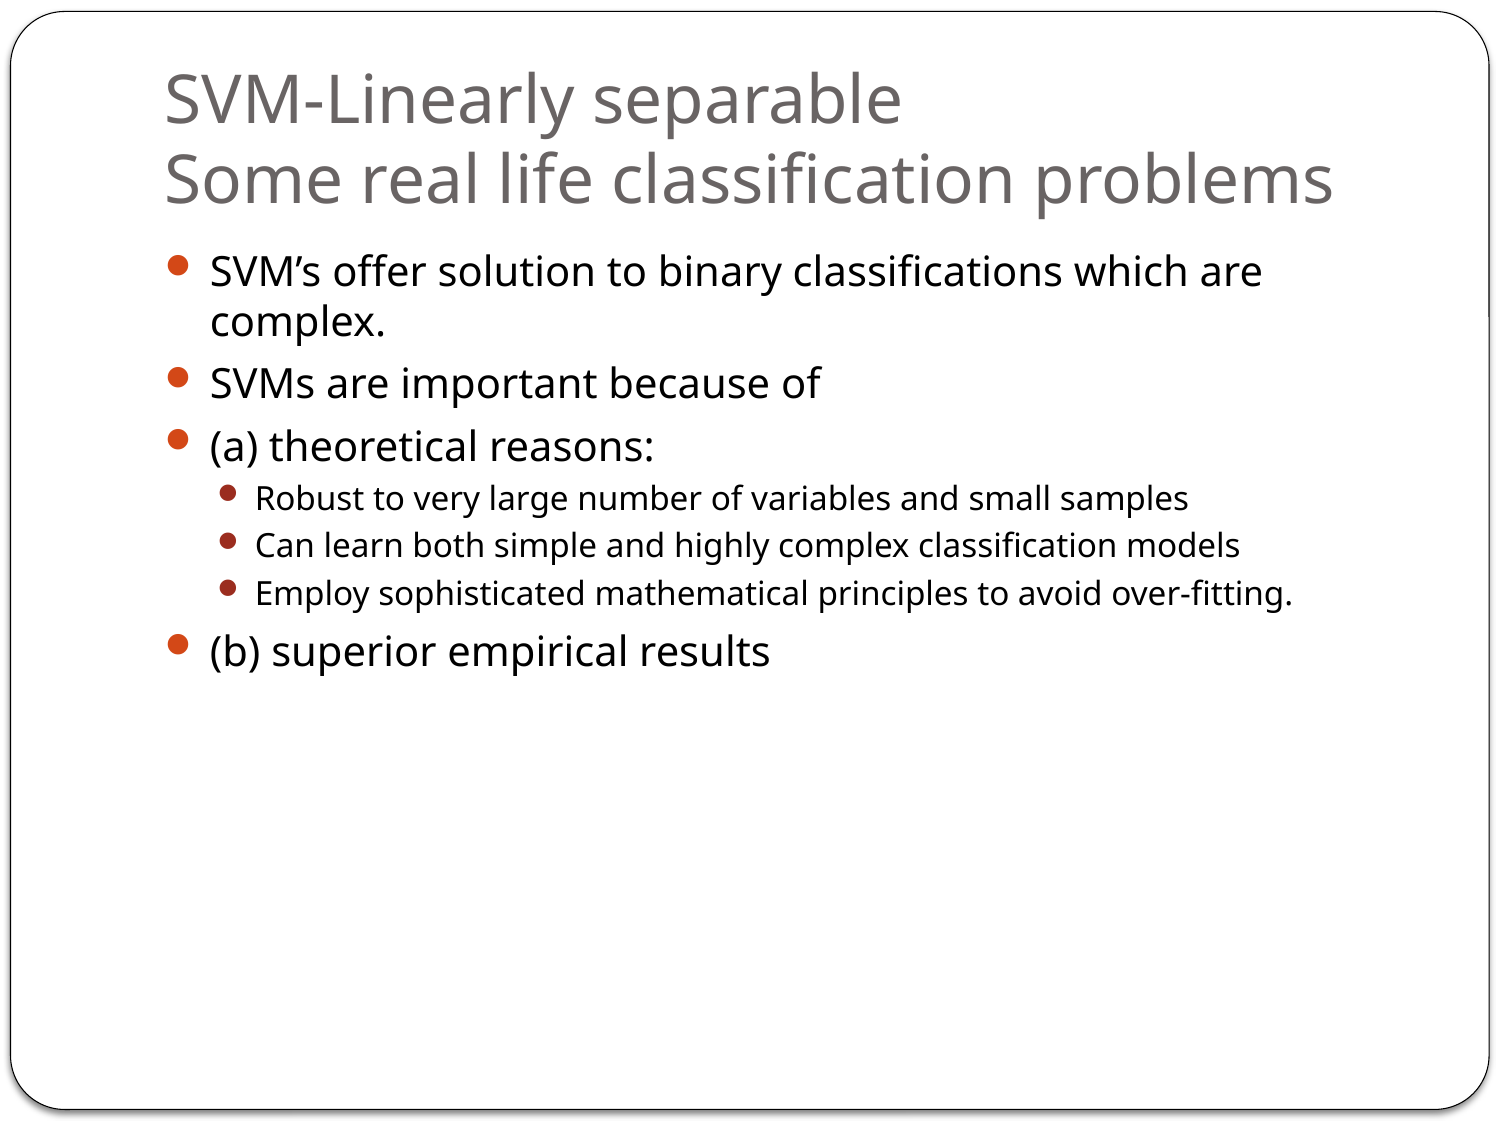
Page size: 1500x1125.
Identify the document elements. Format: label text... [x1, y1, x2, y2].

title SVM-Linearly separable Some real life classification problems [150, 45, 1425, 233]
list SVM’s offer solution to binary classifications which are complex. SVMs are important because of (a) theoretical reasons: Robust to very large number of variables and small samples Can learn both simple and highly complex classification models Employ sophisticated mathematical principles to avoid over-fitting. (b) superior empirical results [150, 237, 1425, 988]
